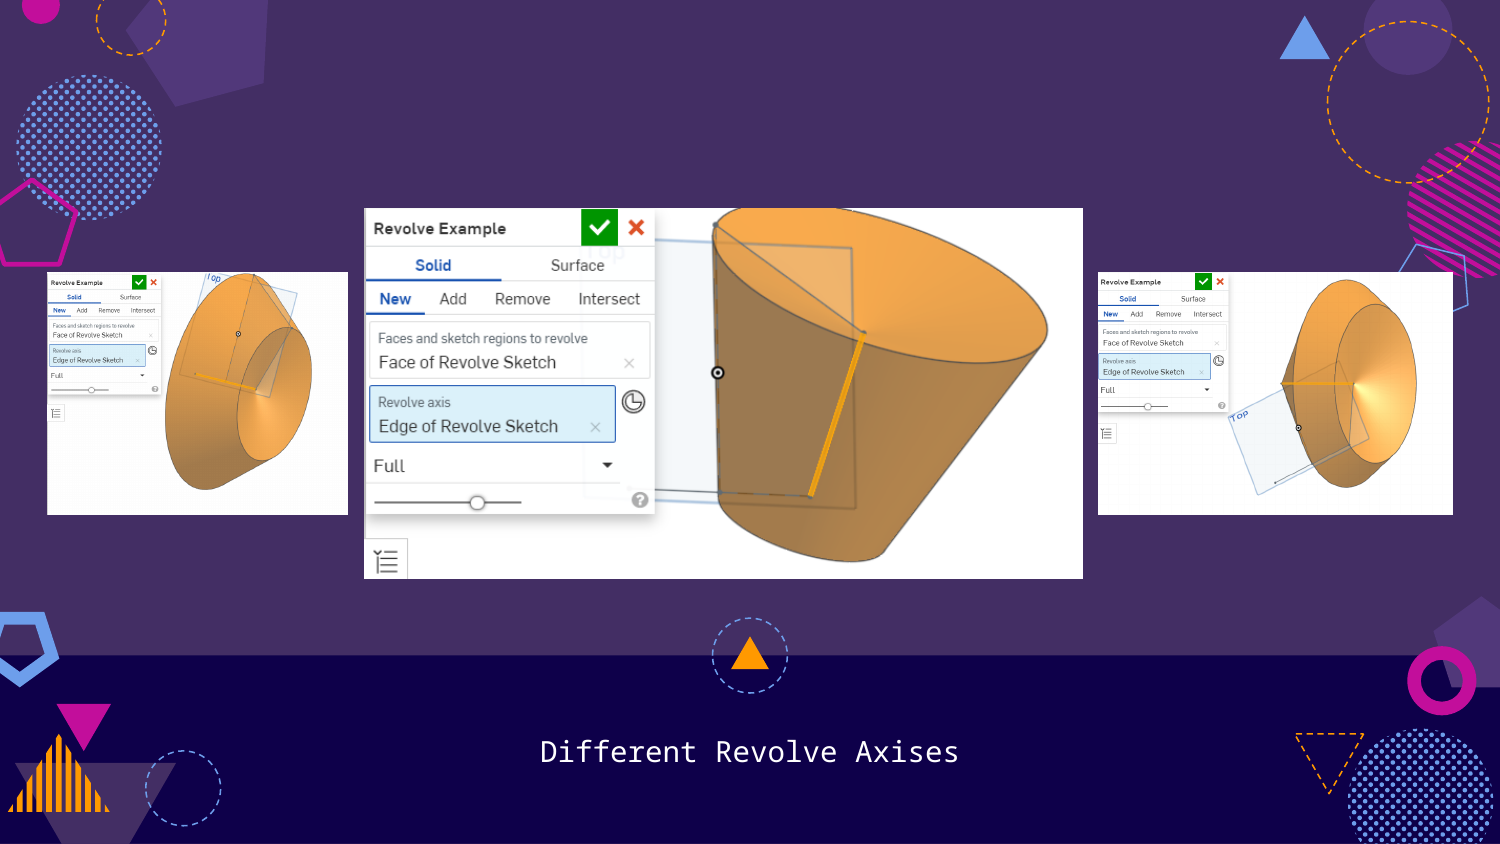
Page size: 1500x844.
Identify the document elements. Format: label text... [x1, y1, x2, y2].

list Different Revolve Axises [75, 657, 1425, 844]
picture [46, 272, 349, 516]
picture [1098, 272, 1453, 516]
picture [364, 208, 1083, 580]
